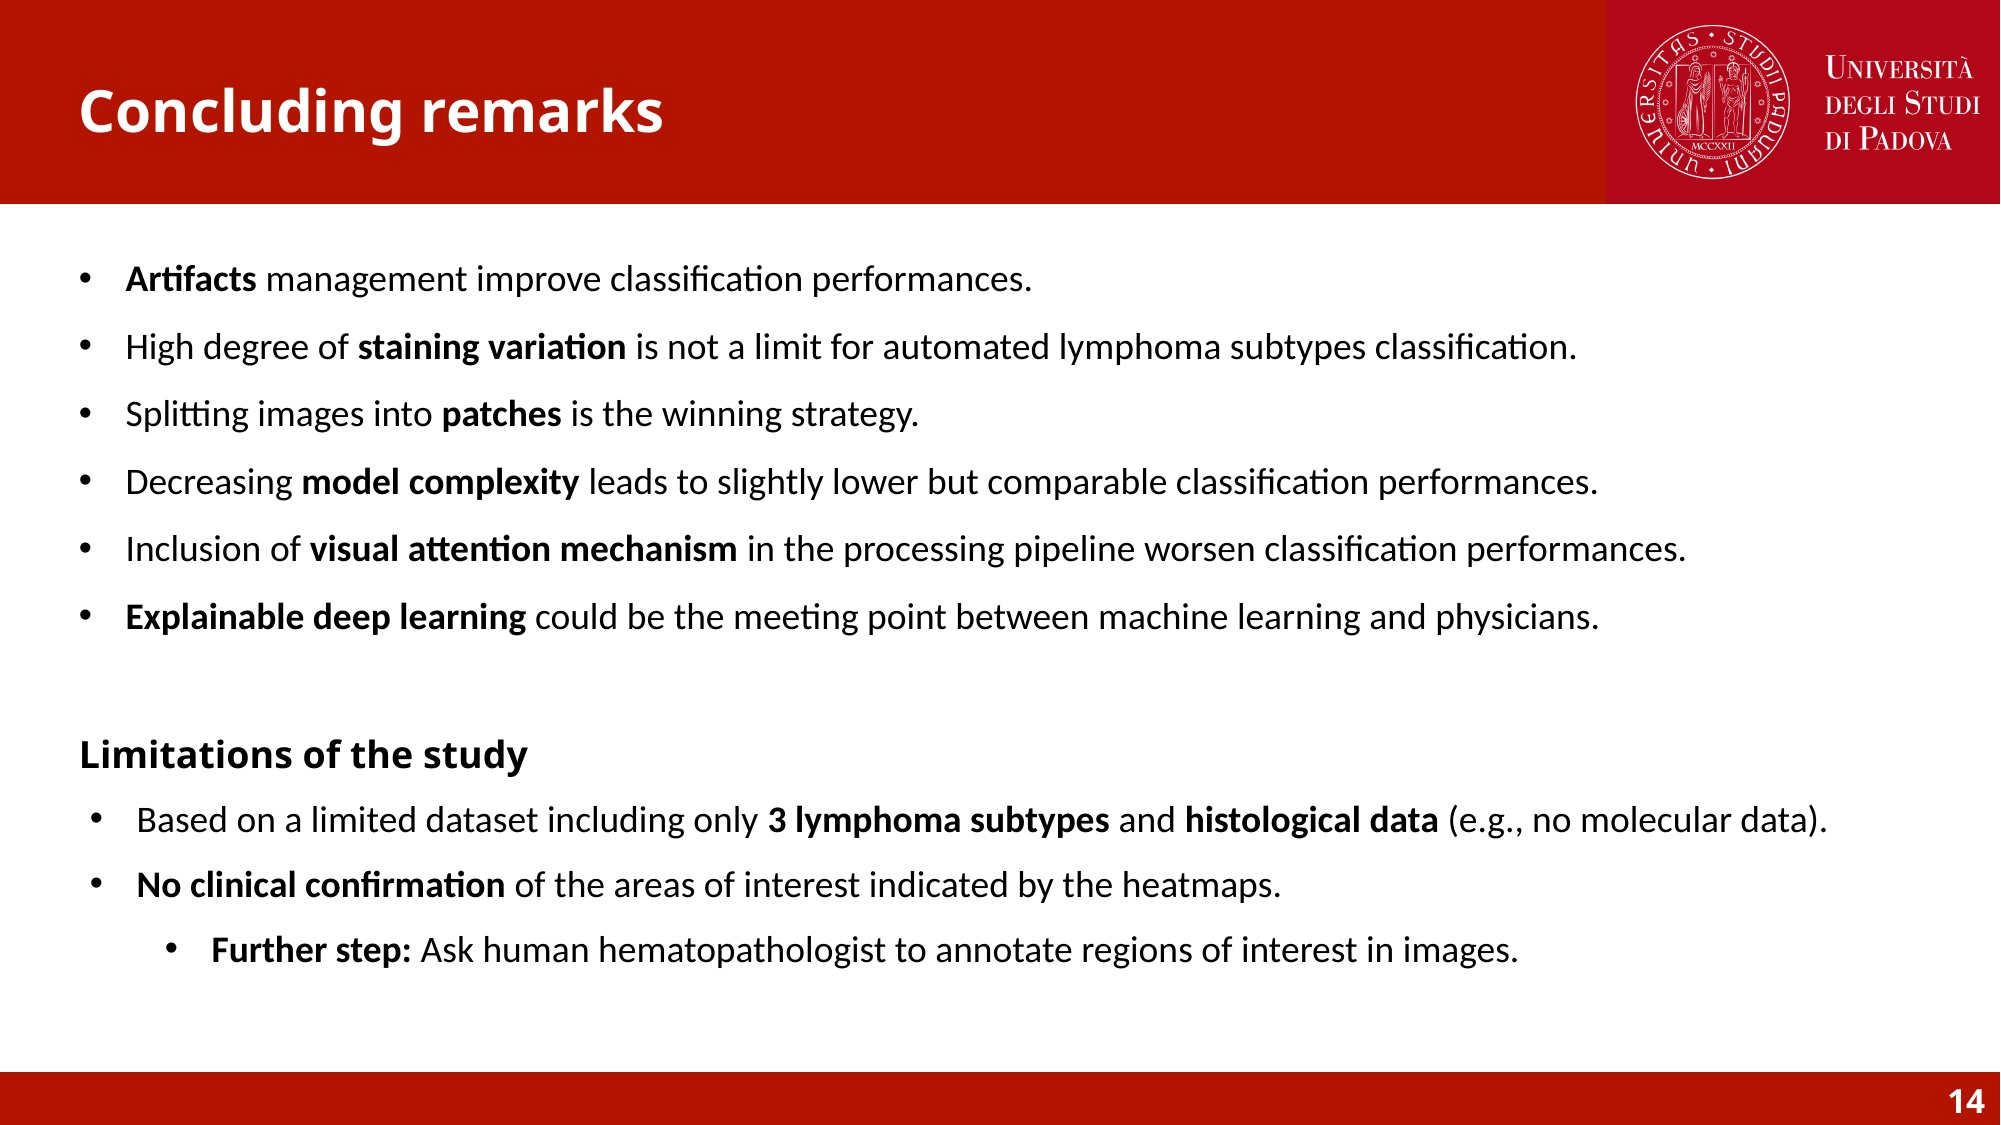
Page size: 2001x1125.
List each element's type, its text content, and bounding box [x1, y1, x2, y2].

text_box [0, 0, 1606, 204]
text_box 14 [0, 1072, 2000, 1125]
text_box Artifacts management improve classification performances. High degree of staining variation is not a limit for automated lymphoma subtypes classification. Splitting images into patches is the winning strategy. Decreasing model complexity leads to slightly lower but comparable classification performances. Inclusion of visual attention mechanism in the processing pipeline worsen classification performances. Explainable deep learning could be the meeting point between machine learning and physicians. [63, 224, 1845, 645]
picture [1606, 0, 2000, 204]
text_box Concluding remarks [63, 31, 1036, 152]
text_box Based on a limited dataset including only 3 lymphoma subtypes and histological data (e.g., no molecular data). No clinical confirmation of the areas of interest indicated by the heatmaps. Further step: Ask human hematopathologist to annotate regions of interest in images. [0, 784, 1870, 977]
text_box Limitations of the study [63, 701, 1036, 784]
